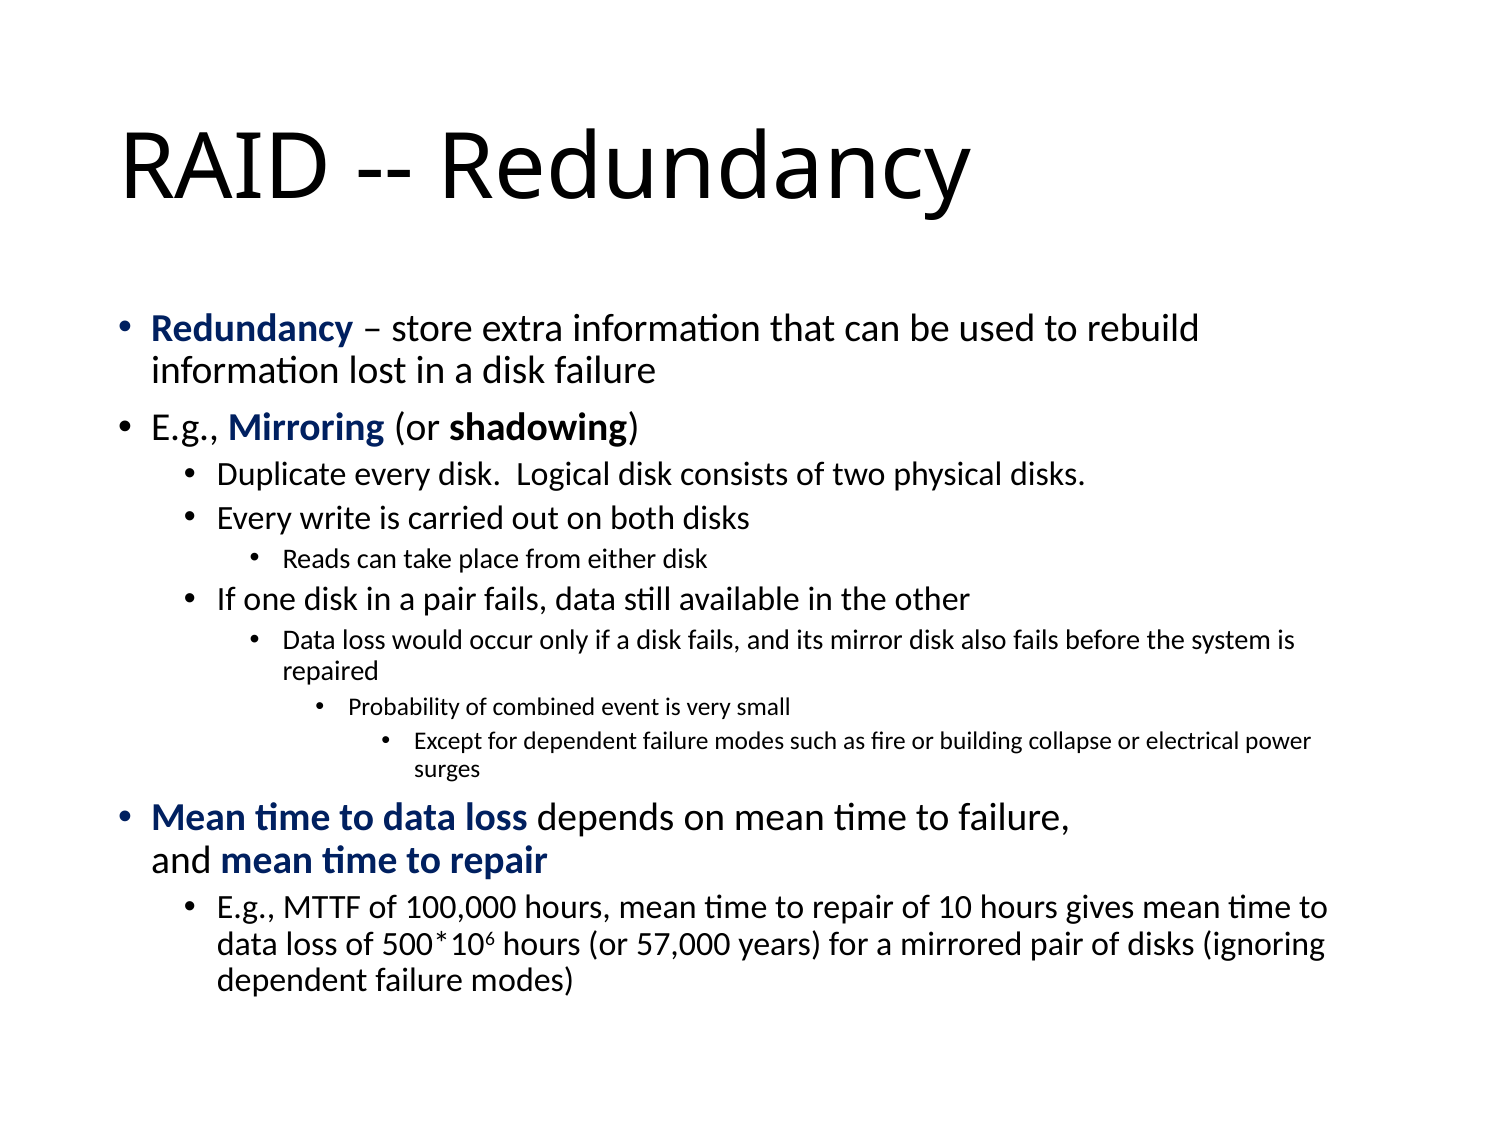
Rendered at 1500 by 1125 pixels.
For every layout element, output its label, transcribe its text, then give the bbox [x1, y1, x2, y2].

title RAID -- Redundancy [103, 59, 1397, 278]
list Redundancy – store extra information that can be used to rebuild information lost in a disk failure E.g., Mirroring (or shadowing) Duplicate every disk. Logical disk consists of two physical disks. Every write is carried out on both disks Reads can take place from either disk If one disk in a pair fails, data still available in the other Data loss would occur only if a disk fails, and its mirror disk also fails before the system is repaired Probability of combined event is very small Except for dependent failure modes such as fire or building collapse or electrical power surges Mean time to data loss depends on mean time to failure, and mean time to repair E.g., MTTF of 100,000 hours, mean time to repair of 10 hours gives mean time to data loss of 500*106 hours (or 57,000 years) for a mirrored pair of disks (ignoring dependent failure modes) [103, 299, 1397, 1014]
